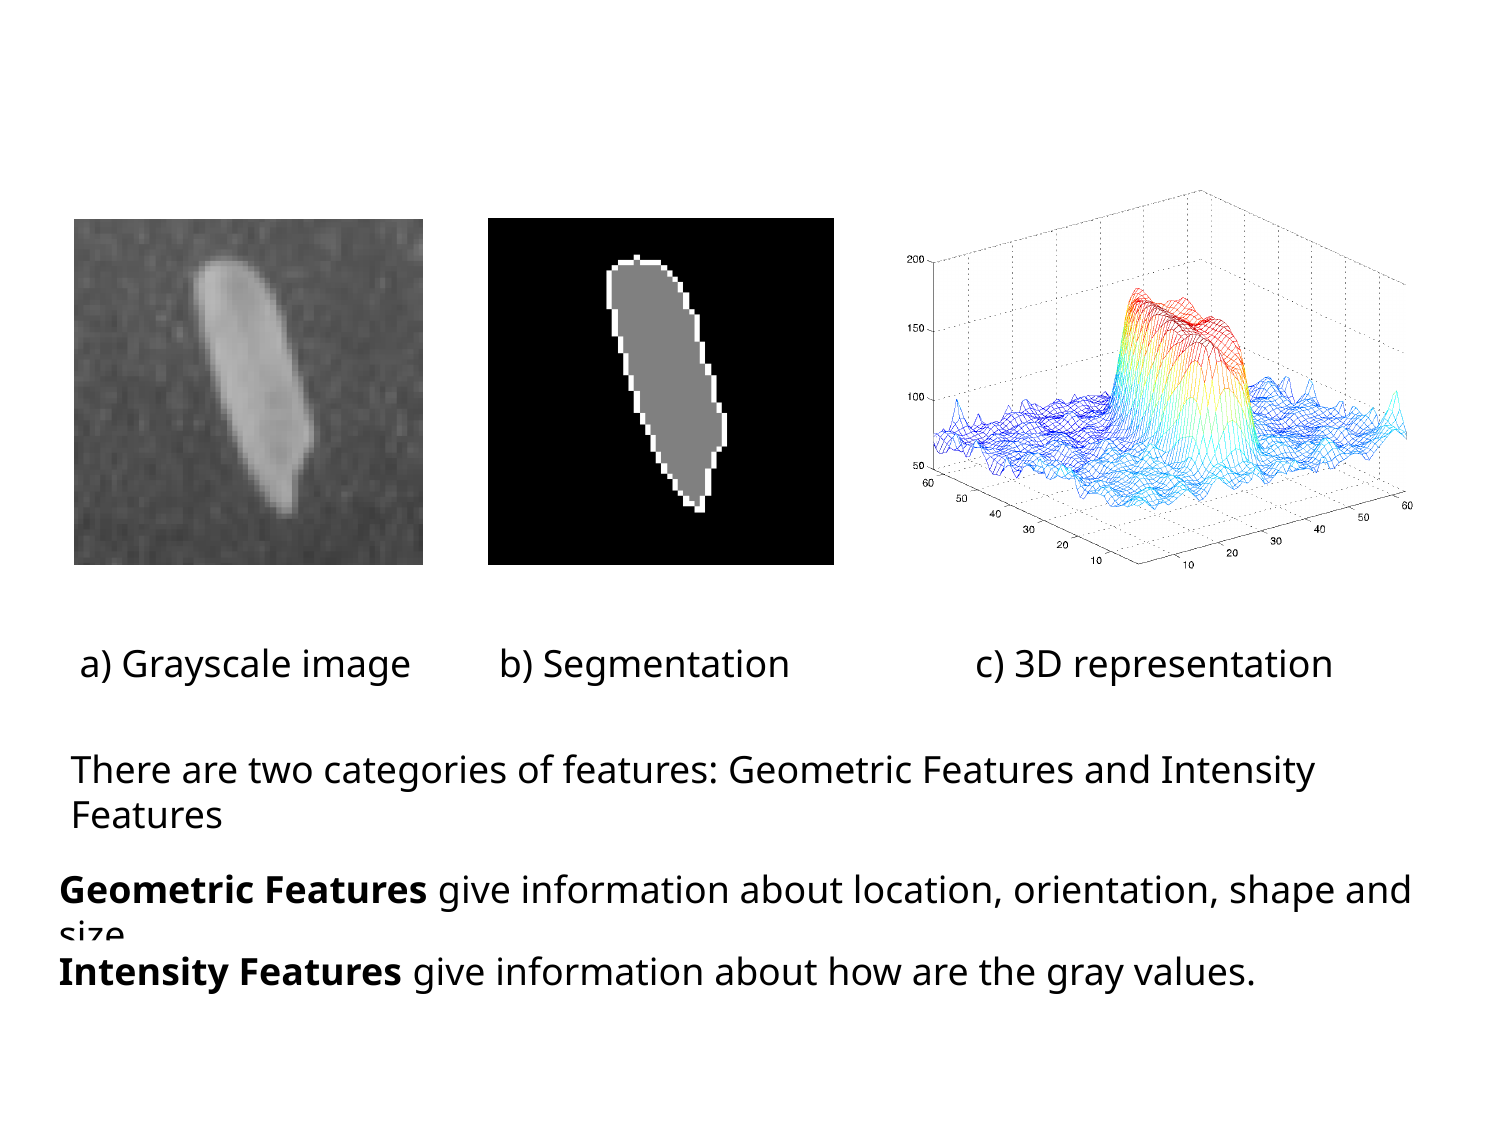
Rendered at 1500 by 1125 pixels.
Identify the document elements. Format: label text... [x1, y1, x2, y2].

text_box a) Grayscale image b) Segmentation c) 3D representation [64, 587, 1456, 738]
text_box There are two categories of features: Geometric Features and Intensity Features [55, 738, 1466, 844]
picture [73, 219, 423, 566]
picture [487, 218, 834, 566]
picture [905, 187, 1415, 570]
text_box Intensity Features give information about how are the gray values. [44, 940, 1394, 1001]
text_box Geometric Features give information about location, orientation, shape and size. [44, 858, 1477, 964]
